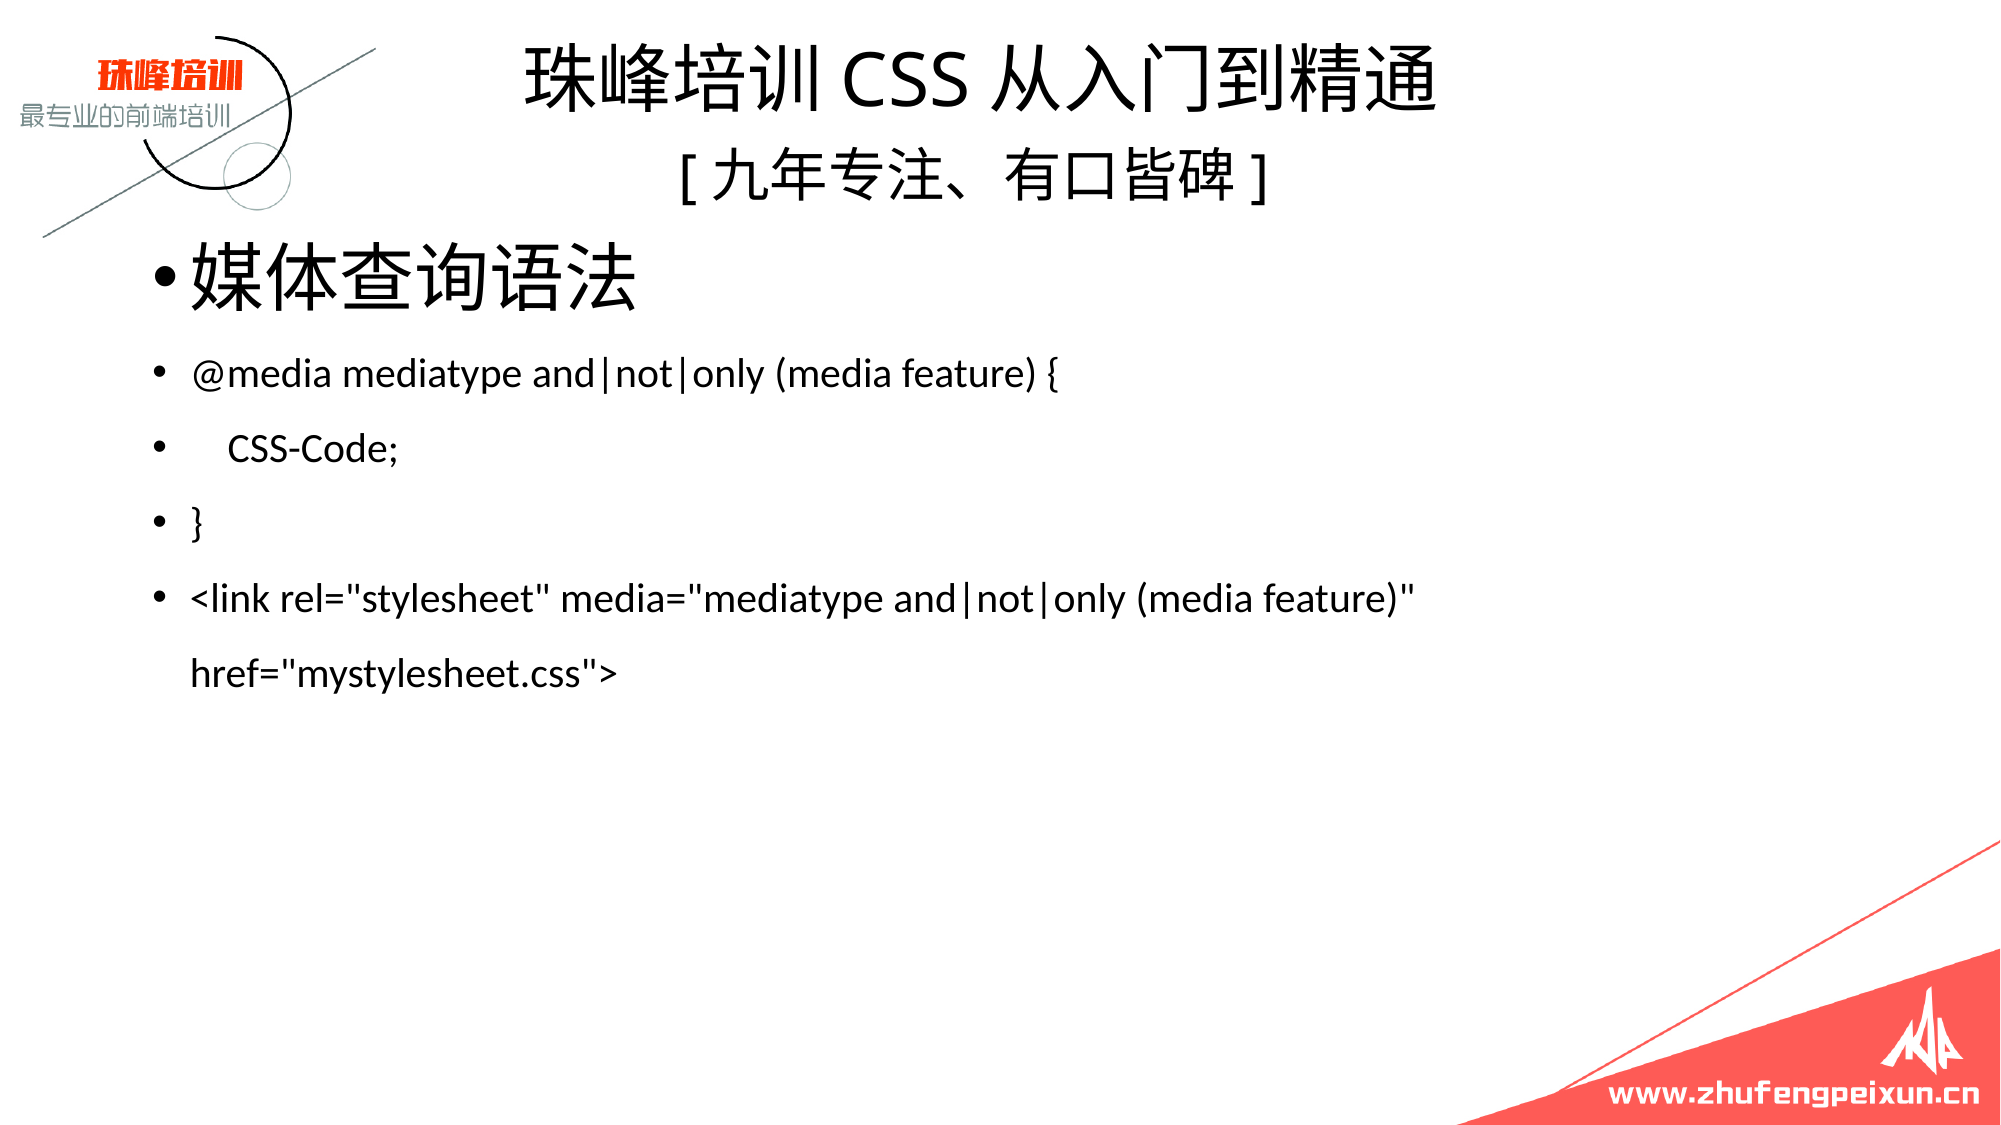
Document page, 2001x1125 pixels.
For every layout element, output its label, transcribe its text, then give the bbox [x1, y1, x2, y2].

picture [18, 36, 376, 238]
picture [1437, 796, 2001, 1125]
text_box 珠峰培训CSS从入门到精通 [九年专注、有口皆碑] [507, 23, 1737, 264]
list 媒体查询语法 @media mediatype and|not|only (media feature) { CSS-Code; } <link rel="stylesheet" media="mediatype and|not|only (media feature)" href="mystylesheet.css"> [137, 178, 1863, 1060]
